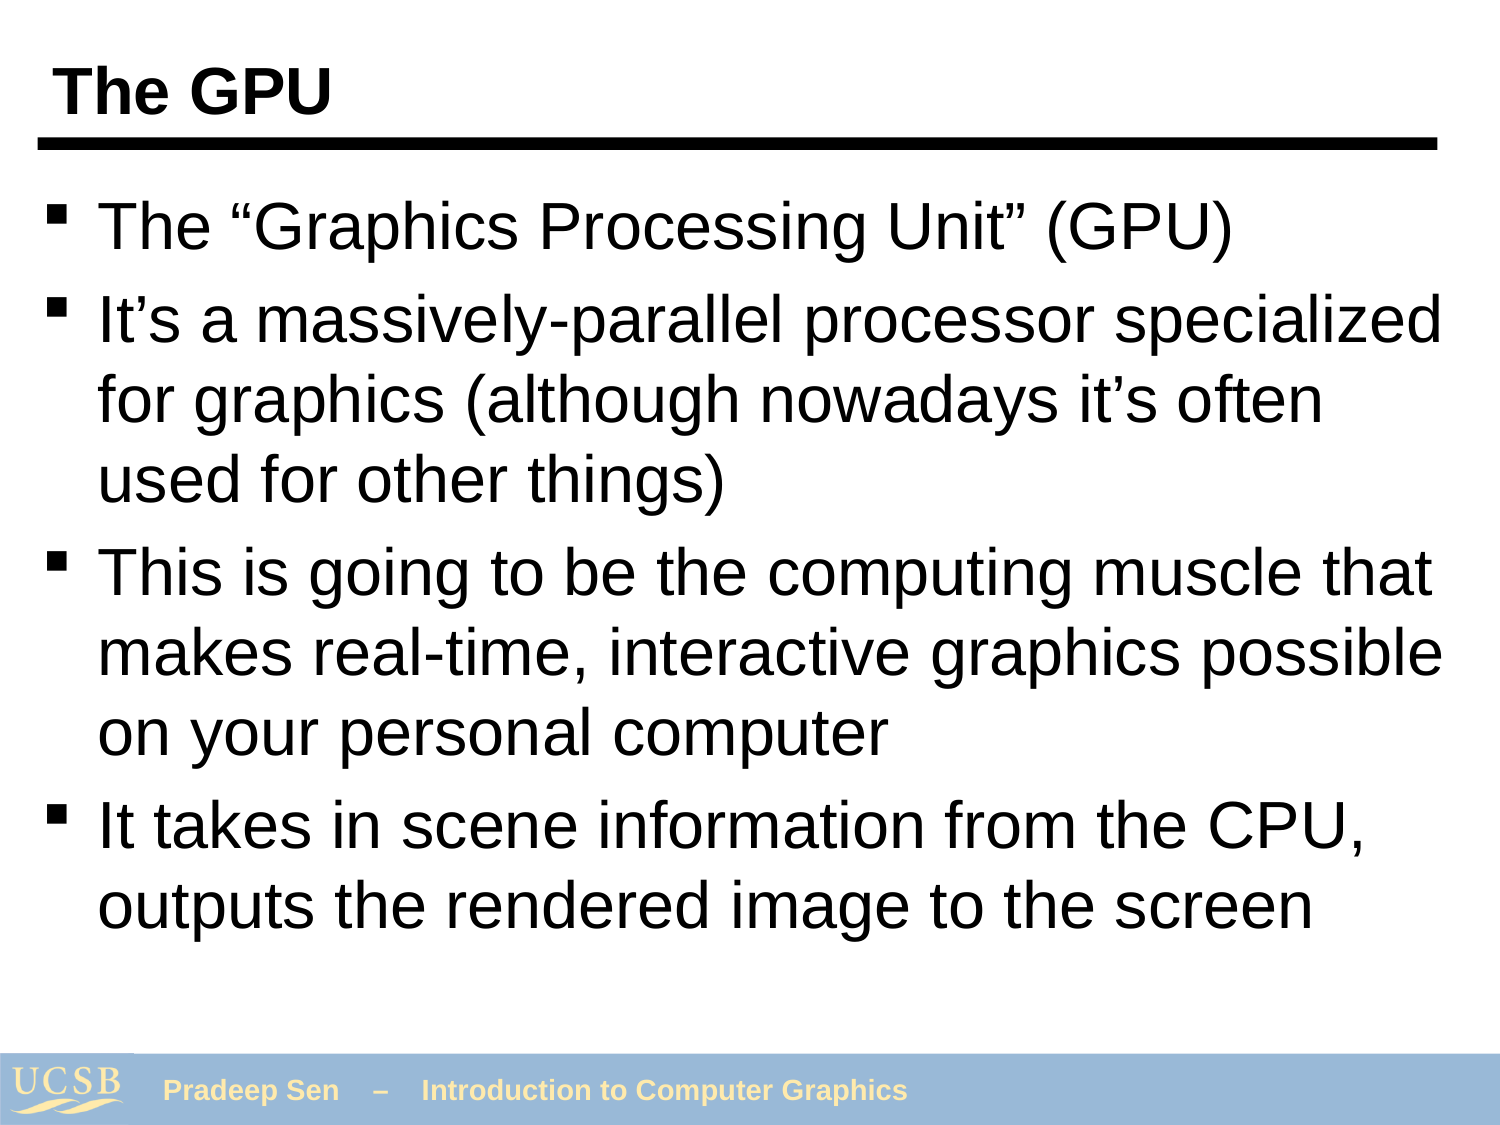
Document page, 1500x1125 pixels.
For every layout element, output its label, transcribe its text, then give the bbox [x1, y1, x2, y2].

list The “Graphics Processing Unit” (GPU) It’s a massively-parallel processor specialized for graphics (although nowadays it’s often used for other things) This is going to be the computing muscle that makes real-time, interactive graphics possible on your personal computer It takes in scene information from the CPU, outputs the rendered image to the screen [26, 174, 1466, 1025]
title The GPU [37, 37, 1438, 138]
title Orthographic projection [0, 1053, 128, 1125]
